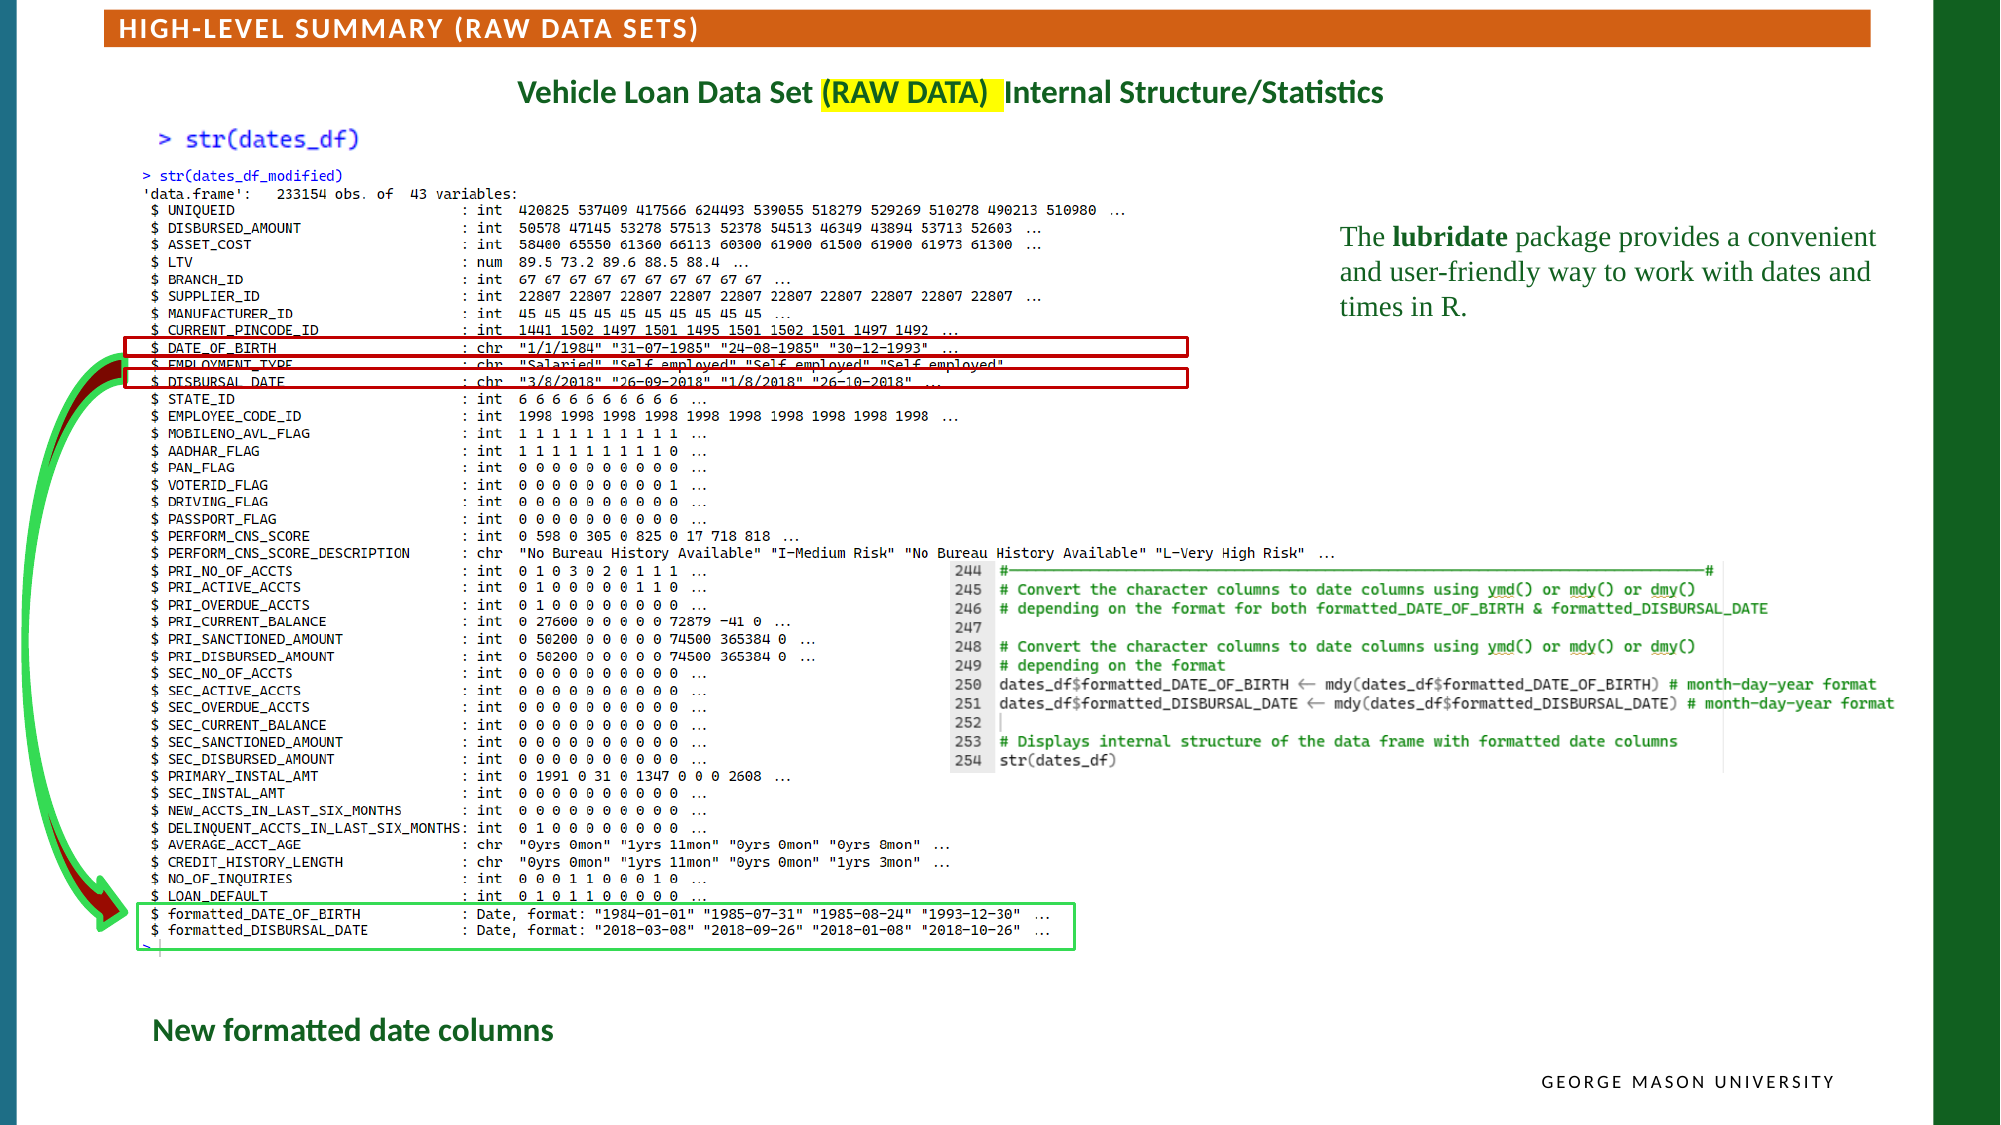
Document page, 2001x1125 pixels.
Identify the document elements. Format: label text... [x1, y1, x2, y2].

text_box New formatted date columns [137, 1001, 643, 1063]
list High-level Summary (Raw Data Sets) [104, 9, 1871, 48]
text_box Vehicle Loan Data Set (RAW DATA) Internal Structure/Statistics [483, 60, 1419, 117]
text_box [21, 352, 129, 932]
picture [158, 127, 395, 160]
text_box [121, 365, 131, 391]
text_box [121, 334, 131, 360]
text_box The lubridate package provides a convenient and user-friendly way to work with dates and times in R. [1380, 210, 1927, 358]
picture [138, 167, 1927, 959]
